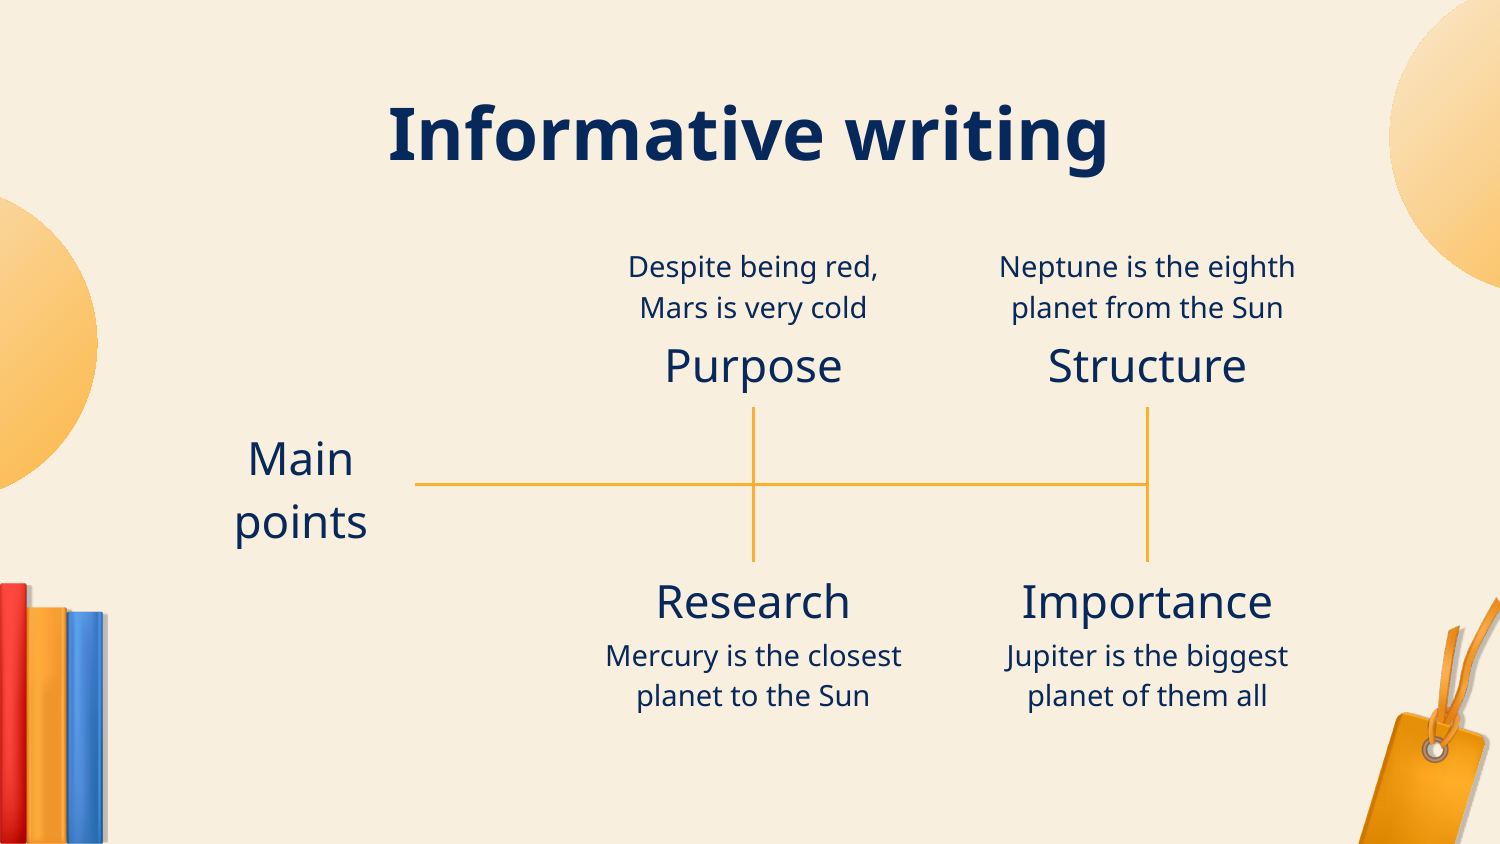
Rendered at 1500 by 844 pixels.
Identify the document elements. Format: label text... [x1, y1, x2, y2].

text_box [414, 406, 1148, 484]
picture [1359, 580, 1500, 844]
text_box Main points [186, 407, 410, 563]
text_box Structure [981, 326, 1314, 407]
text_box Neptune is the eighth planet from the Sun [981, 228, 1314, 326]
text_box Purpose [587, 326, 920, 405]
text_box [414, 484, 1148, 563]
text_box Research [587, 571, 920, 643]
text_box Mercury is the closest planet to the Sun [587, 643, 920, 725]
text_box Importance [981, 562, 1314, 643]
text_box Despite being red, Mars is very cold [587, 228, 920, 326]
title Informative writing [118, 72, 1382, 167]
picture [0, 583, 103, 844]
text_box Jupiter is the biggest planet of them all [981, 643, 1314, 725]
